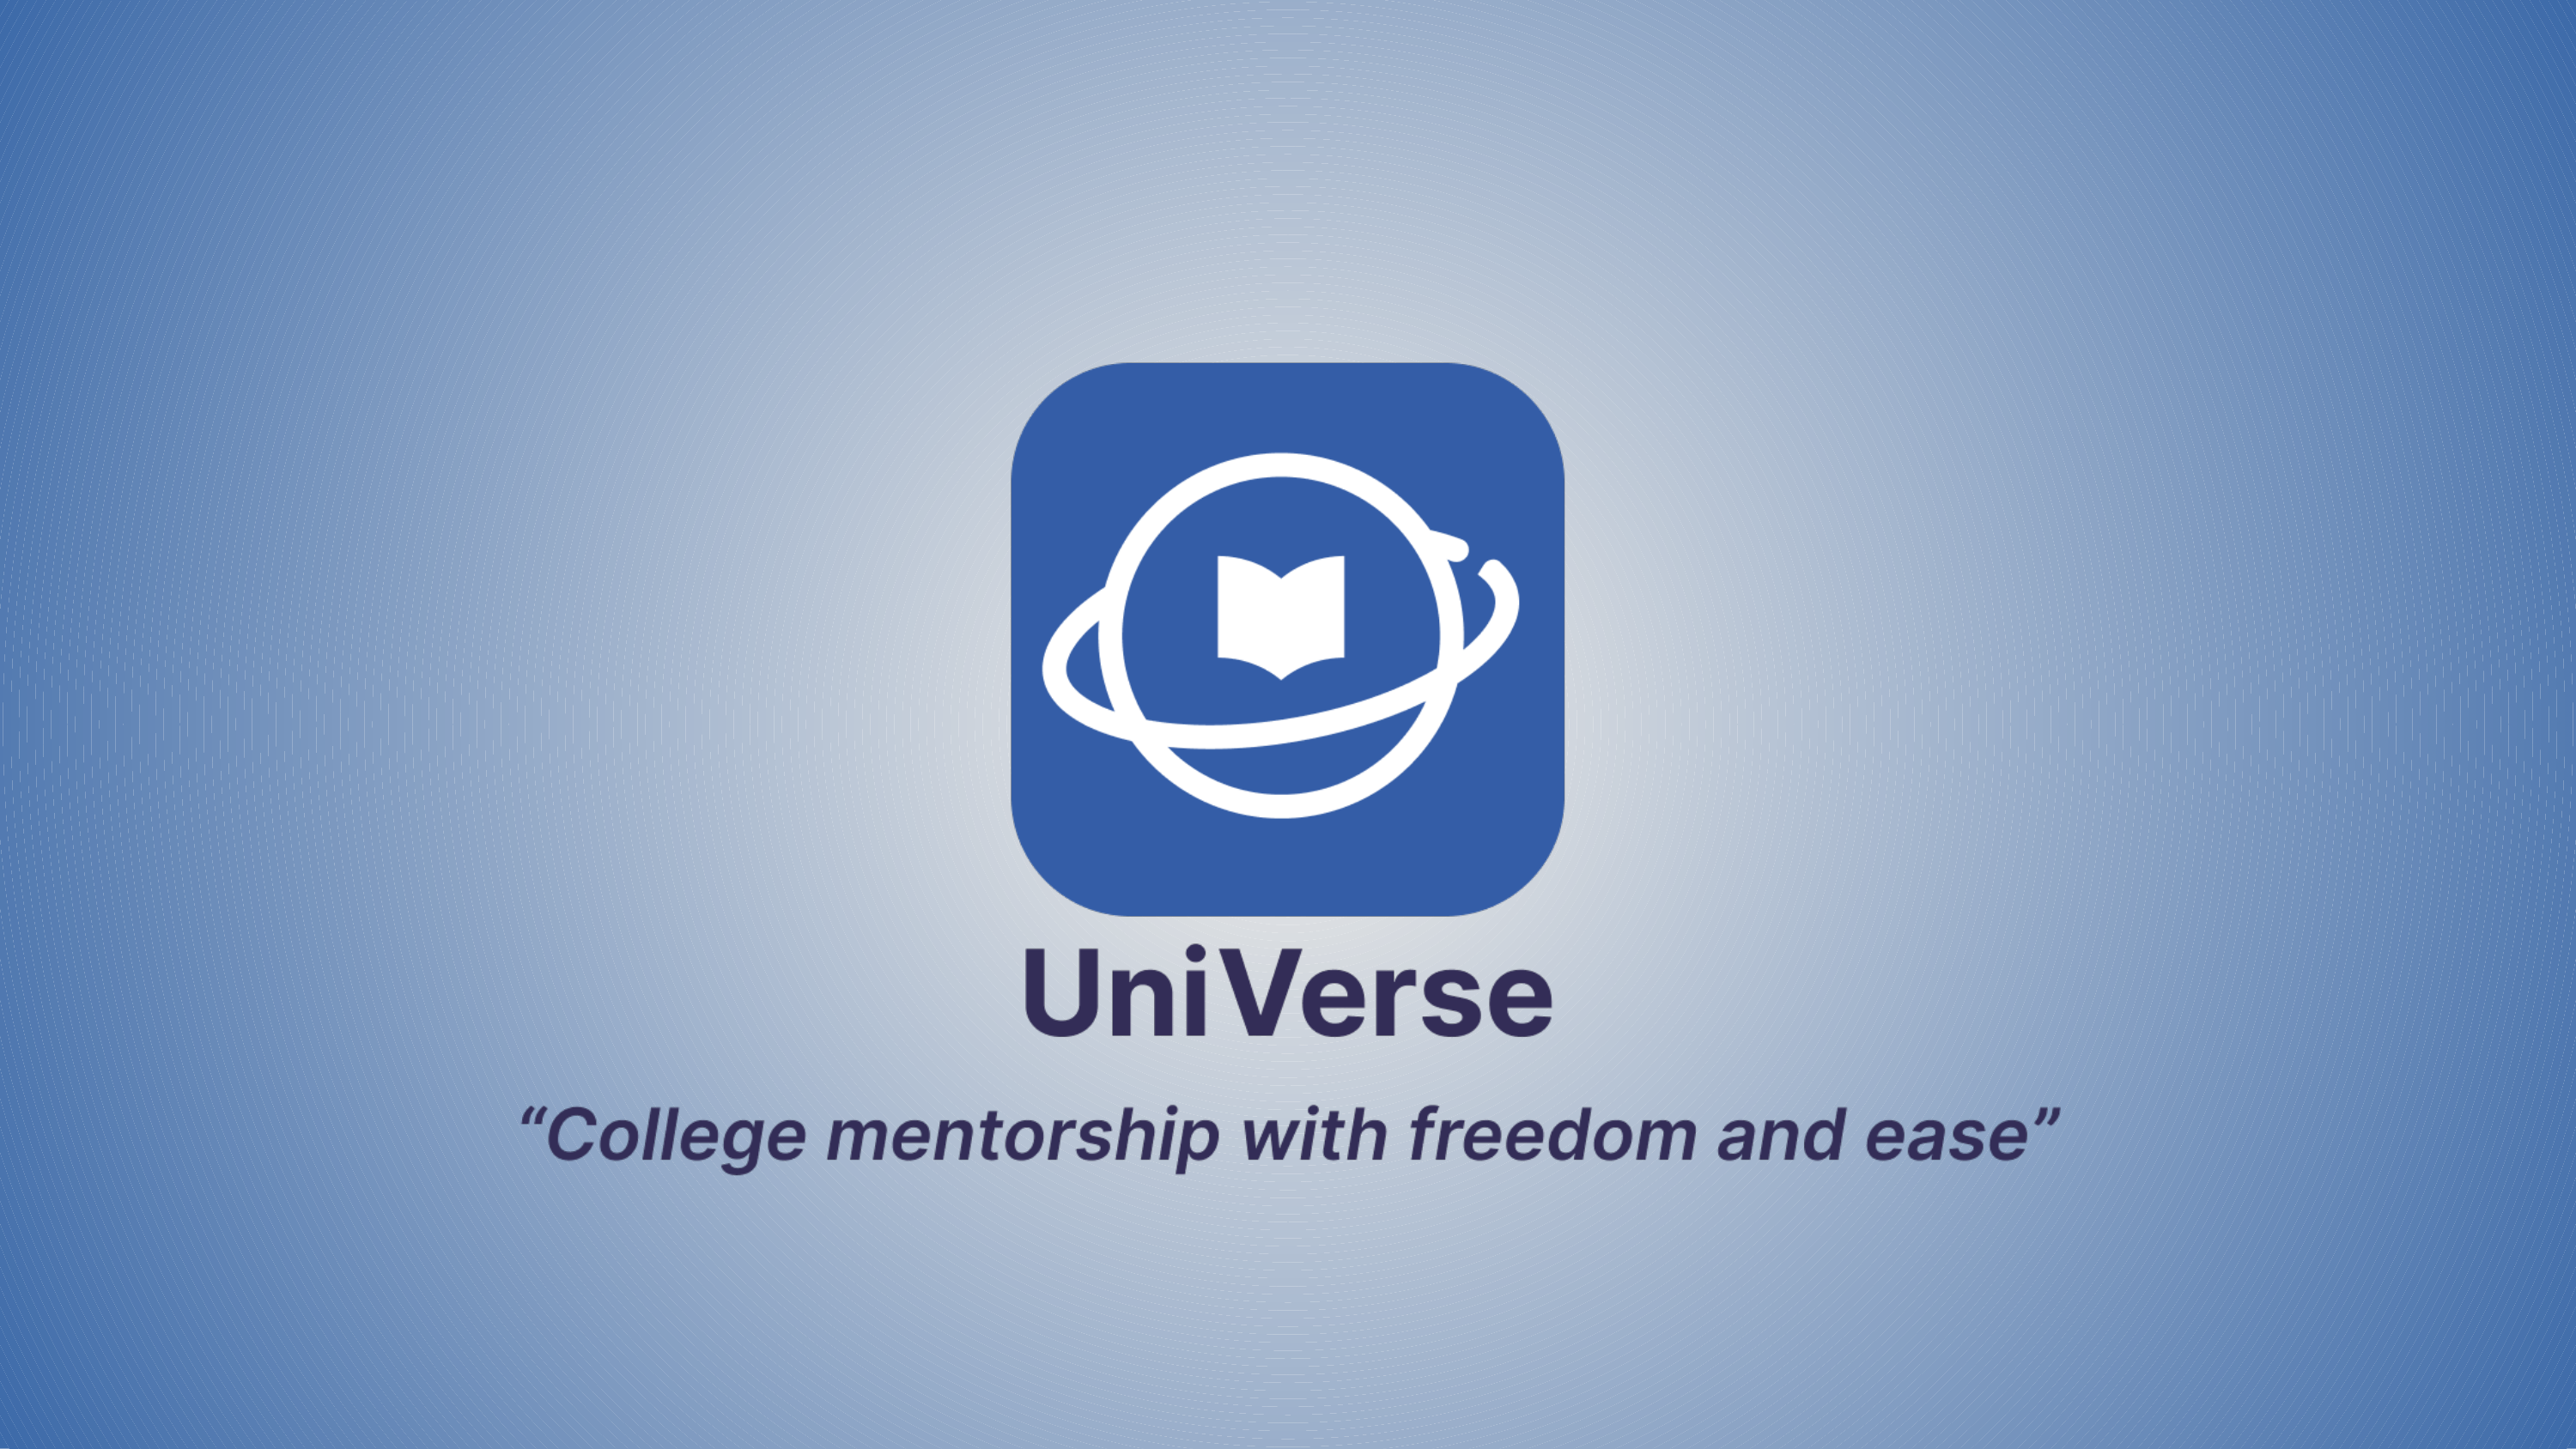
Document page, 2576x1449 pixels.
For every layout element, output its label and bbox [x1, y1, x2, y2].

text_box [435, 250, 2141, 1199]
